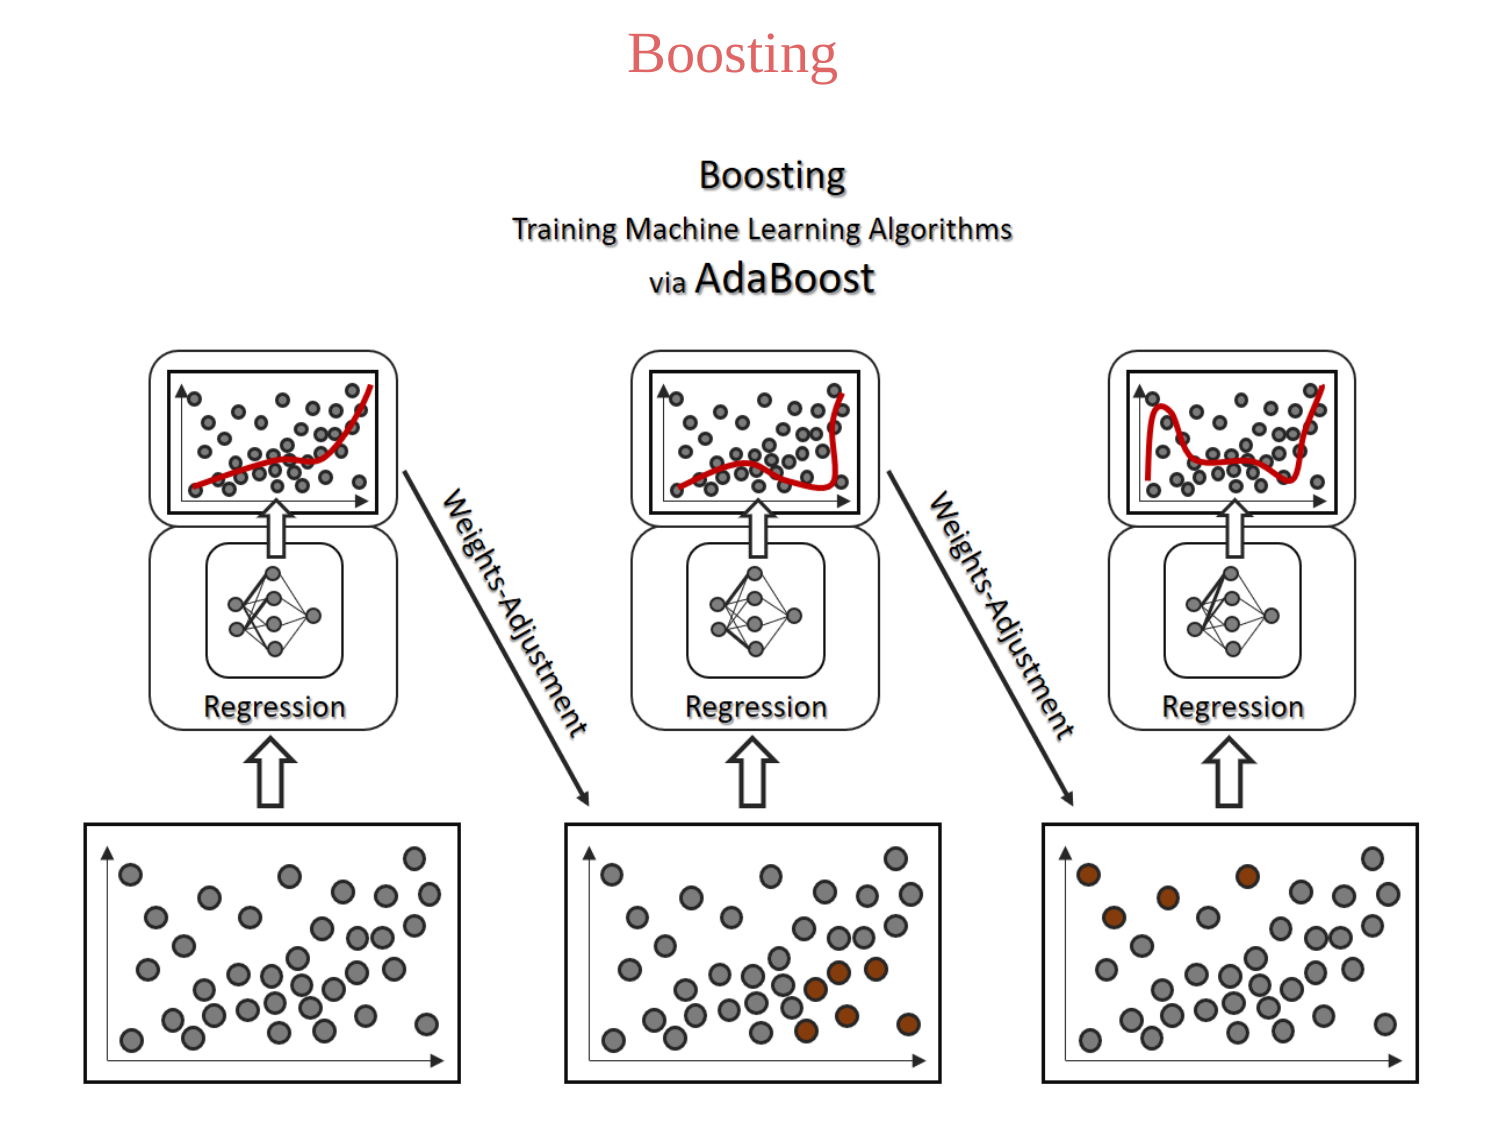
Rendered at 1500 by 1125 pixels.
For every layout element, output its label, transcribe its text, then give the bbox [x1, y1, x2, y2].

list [57, 142, 1440, 1103]
title Boosting [58, 0, 1409, 100]
